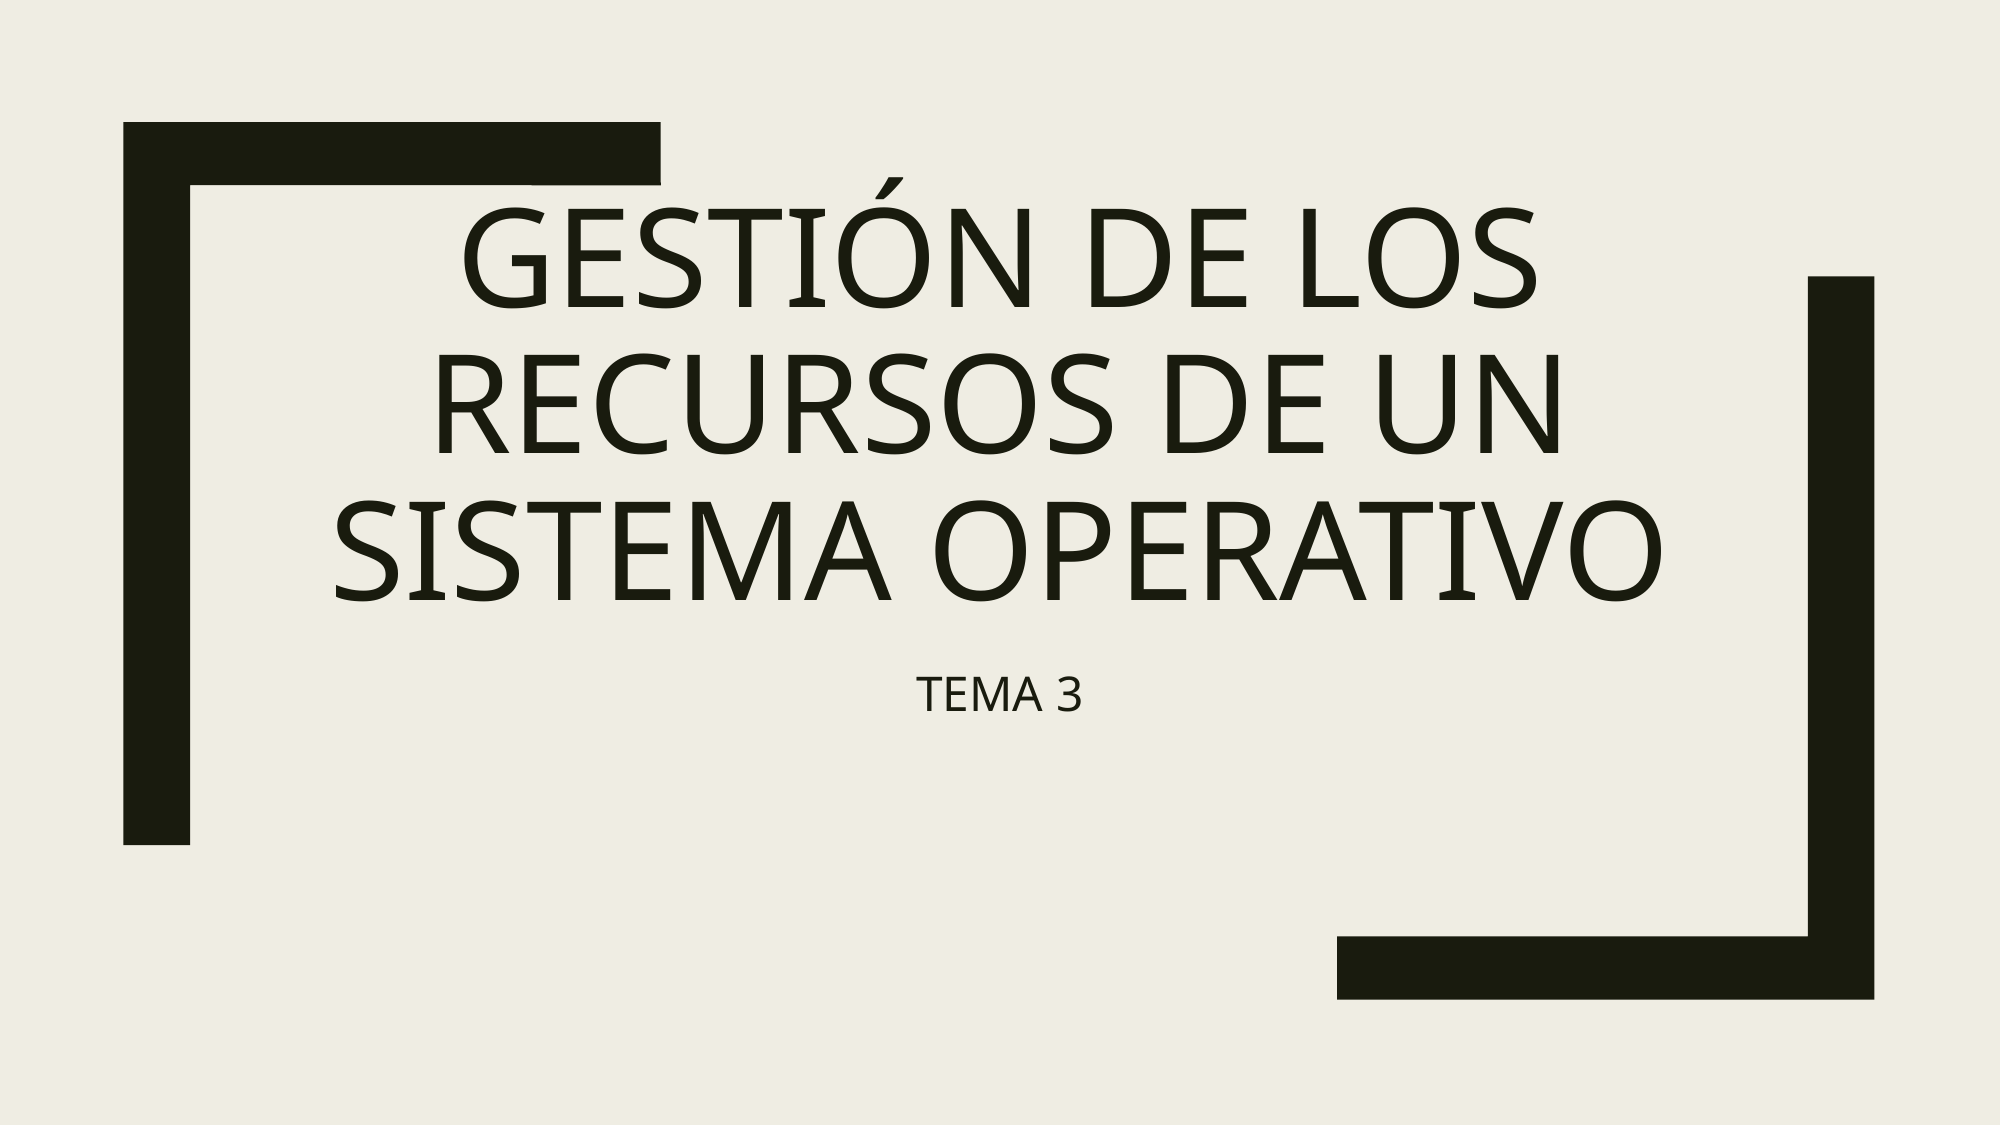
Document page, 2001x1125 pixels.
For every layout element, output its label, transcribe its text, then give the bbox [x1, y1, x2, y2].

subtitle TEMA 3 [439, 649, 1561, 828]
title Gestión de los recursos de un sistema operativo [314, 293, 1686, 638]
